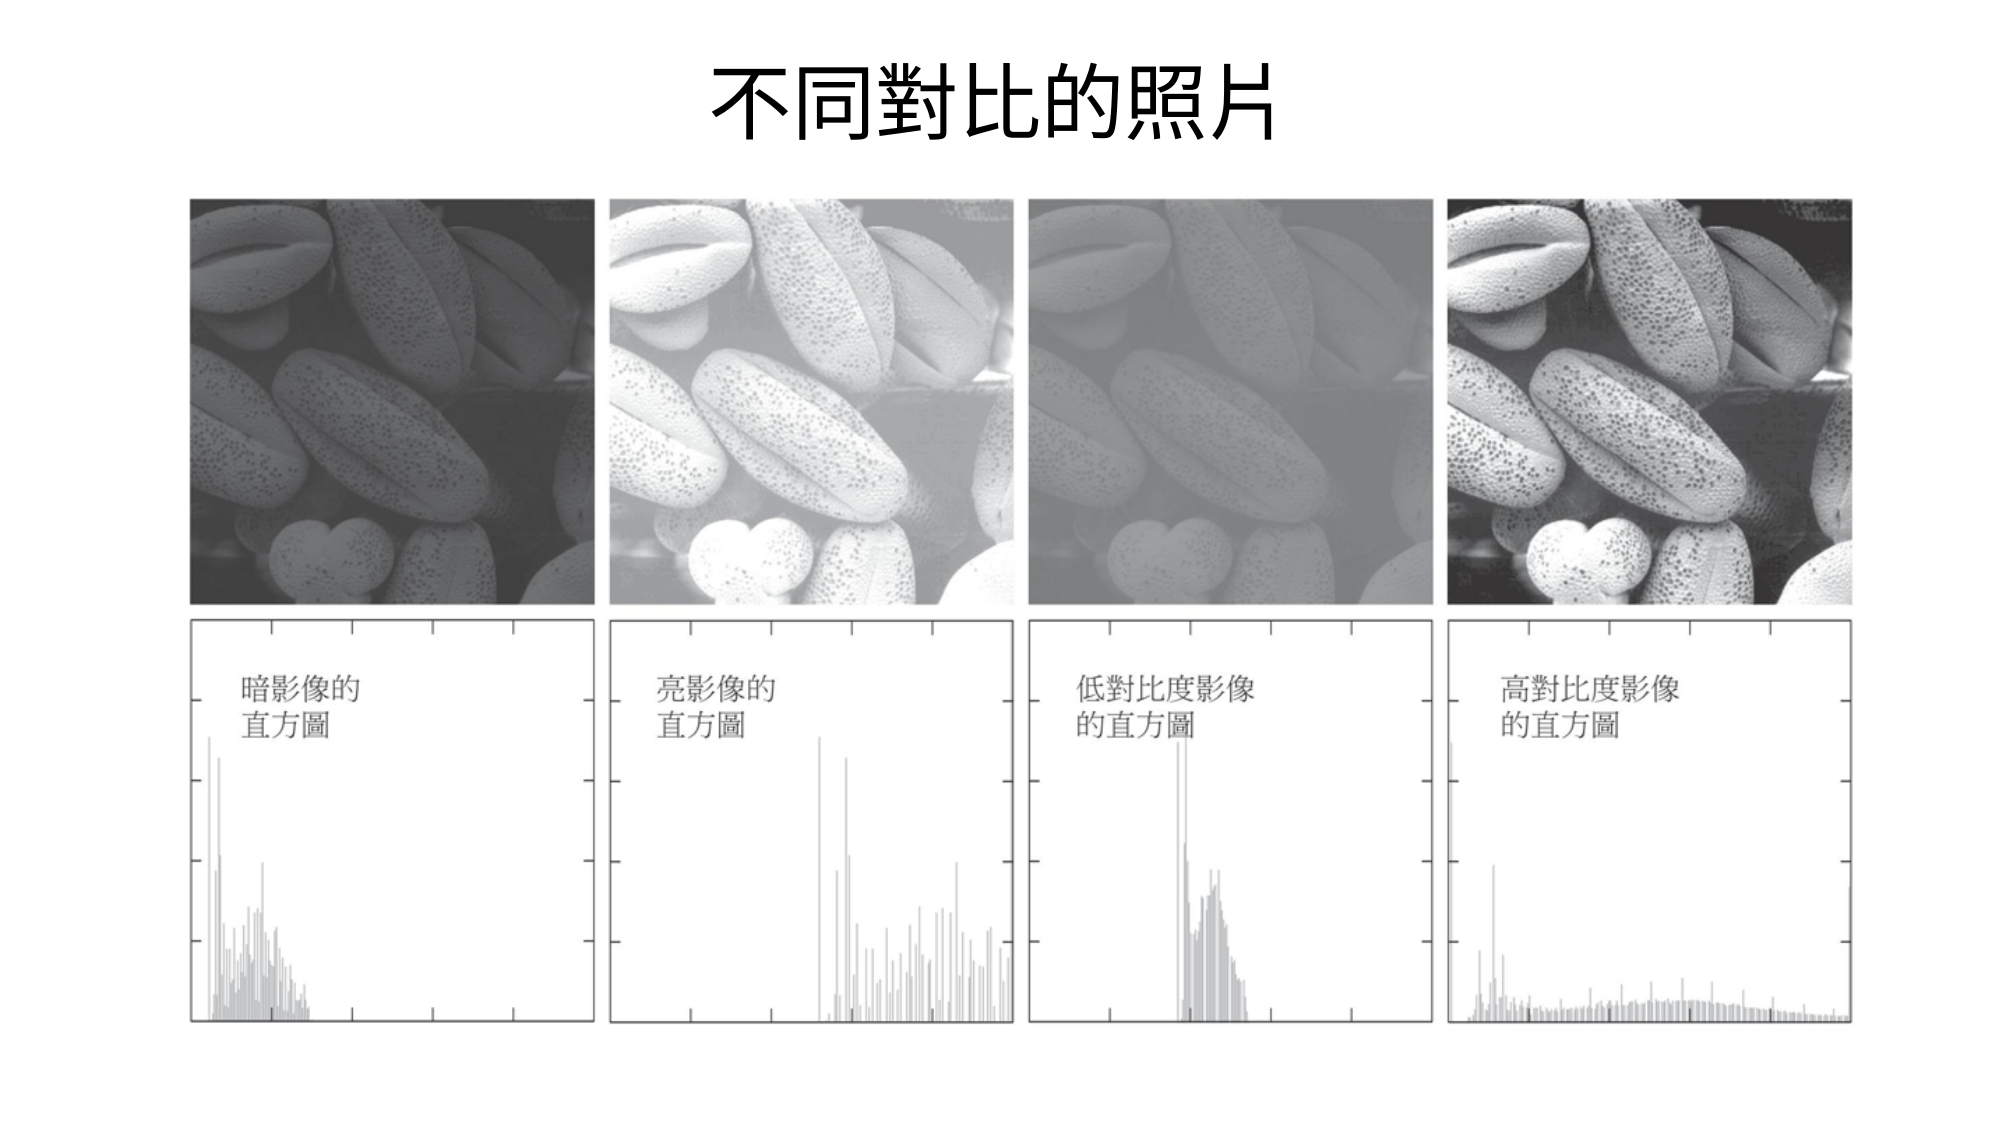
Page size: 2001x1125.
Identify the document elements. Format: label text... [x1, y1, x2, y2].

picture [176, 184, 1869, 1038]
text_box 不同對比的照片 [0, 42, 2000, 158]
